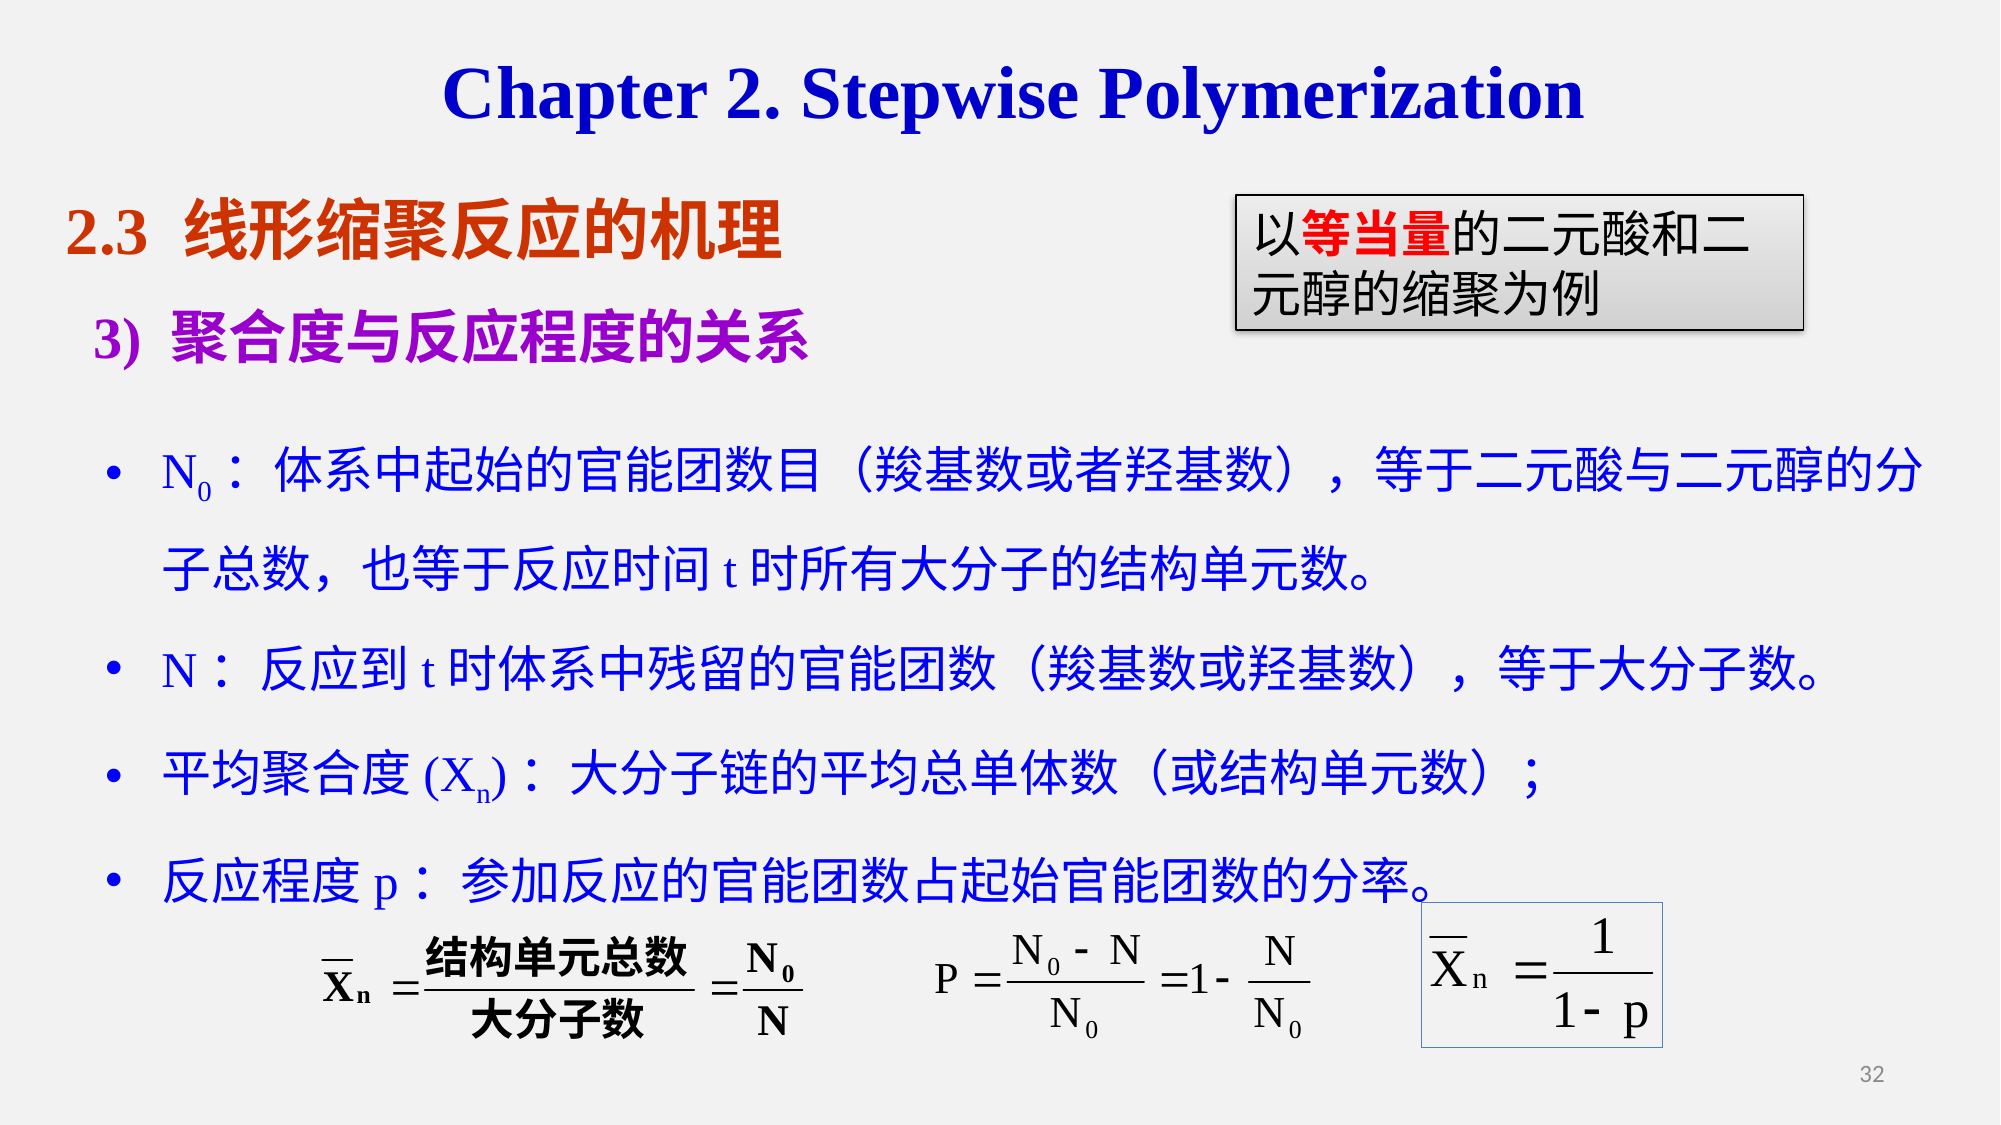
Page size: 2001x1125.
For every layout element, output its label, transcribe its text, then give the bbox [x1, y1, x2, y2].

text_box 3) 聚合度与反应程度的关系 [78, 292, 1461, 371]
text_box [314, 927, 812, 1049]
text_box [927, 919, 1318, 1049]
text_box Chapter 2. Stepwise Polymerization [427, 36, 1602, 142]
text_box 以等当量的二元酸和二元醇的缩聚为例 [1235, 194, 1804, 331]
text_box N0：体系中起始的官能团数目（羧基数或者羟基数），等于二元酸与二元醇的分子总数，也等于反应时间t时所有大分子的结构单元数。 N：反应到t时体系中残留的官能团数（羧基数或羟基数），等于大分子数。 平均聚合度(Xn)：大分子链的平均总单体数（或结构单元数）； 反应程度p：参加反应的官能团数占起始官能团数的分率。 [90, 397, 1981, 865]
slide_number 32 [1433, 1042, 1900, 1103]
text_box 2.3 线形缩聚反应的机理 [51, 180, 1422, 275]
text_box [1421, 902, 1663, 1048]
